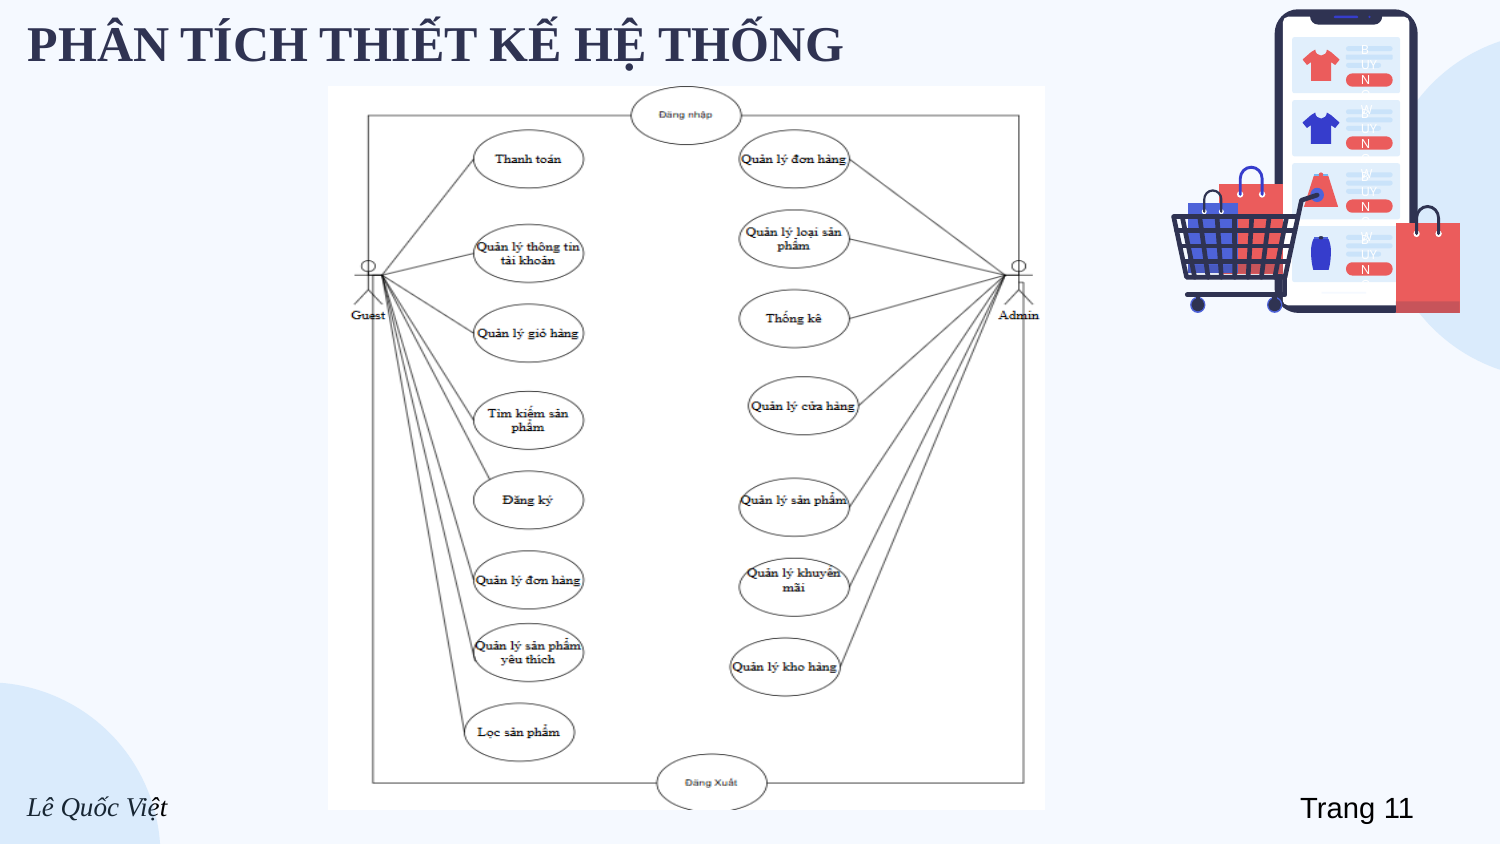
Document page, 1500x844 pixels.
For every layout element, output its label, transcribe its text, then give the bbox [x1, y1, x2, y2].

picture [328, 86, 1046, 810]
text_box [1173, 8, 1460, 314]
subtitle PHÂN TÍCH THIẾT KẾ HỆ THỐNG [12, 0, 1143, 87]
